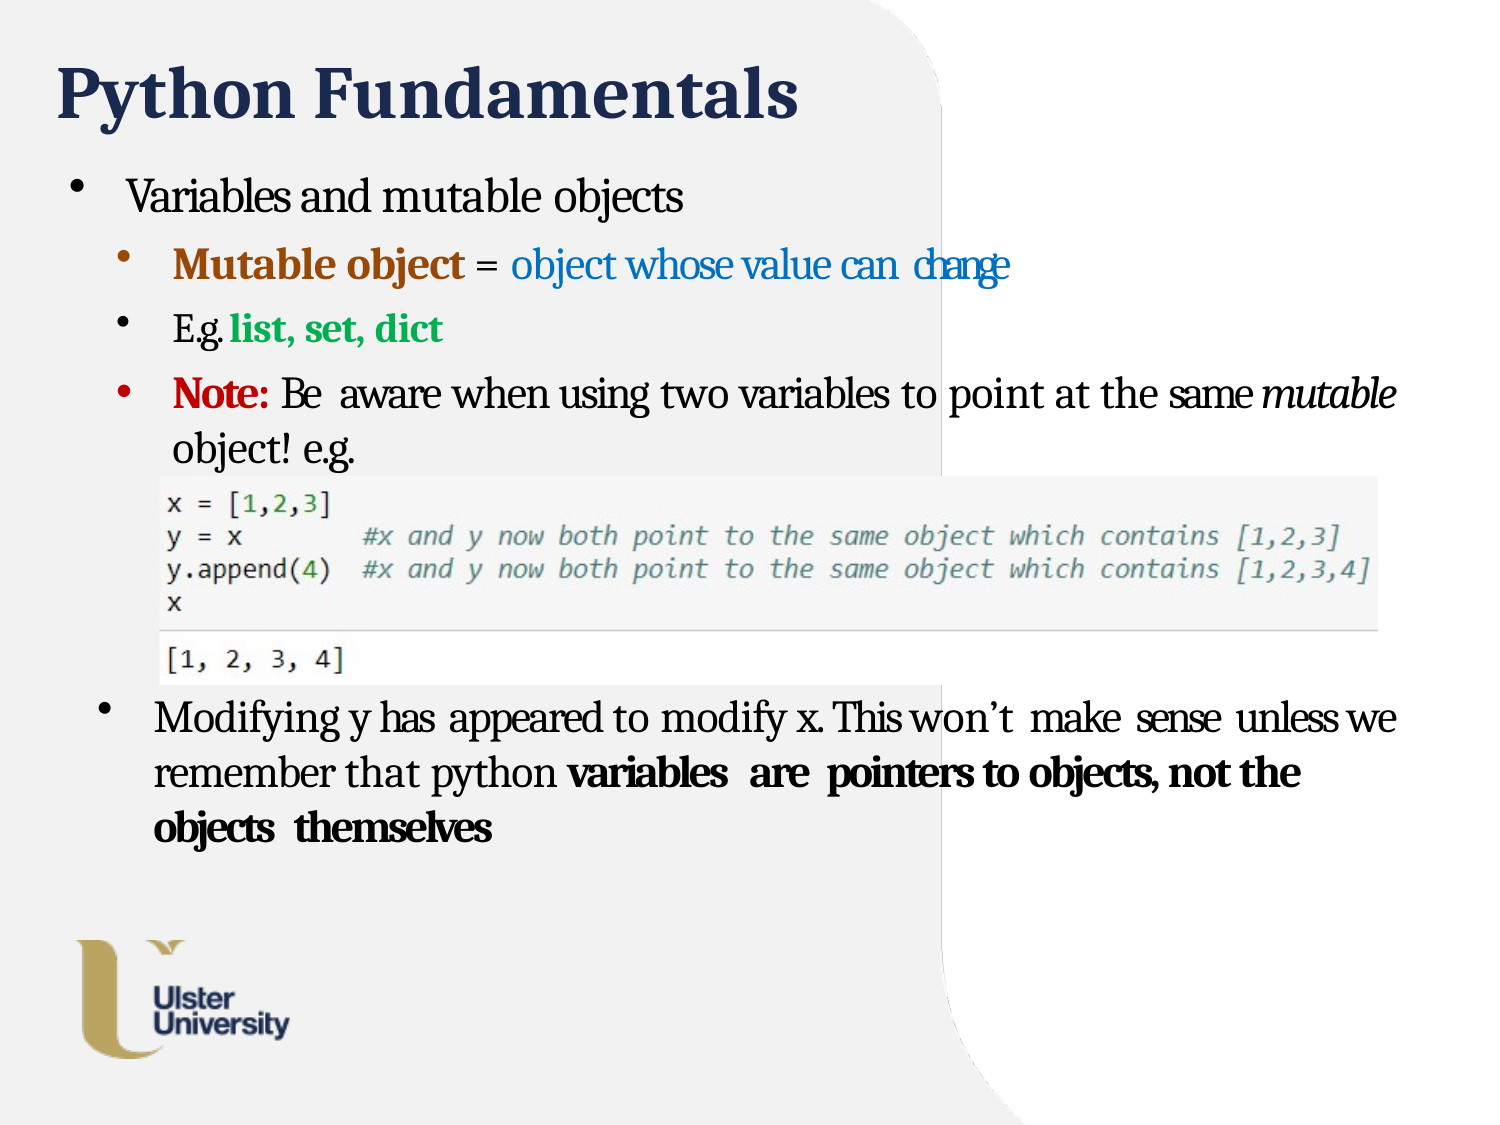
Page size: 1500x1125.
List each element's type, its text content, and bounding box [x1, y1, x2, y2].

text_box Variables and mutable objects Mutable object = object whose value can change E.g. list, set, dict Note: Be aware when using two variables to point at the same mutable object! e.g. [66, 148, 1416, 473]
text_box Modifying y has appeared to modify x. This won’t make sense unless we remember that python variables are pointers to objects, not the objects themselves [94, 684, 1406, 852]
title Python Fundamentals [41, 42, 1390, 135]
text_box [159, 476, 1379, 684]
picture [0, 0, 1026, 1125]
